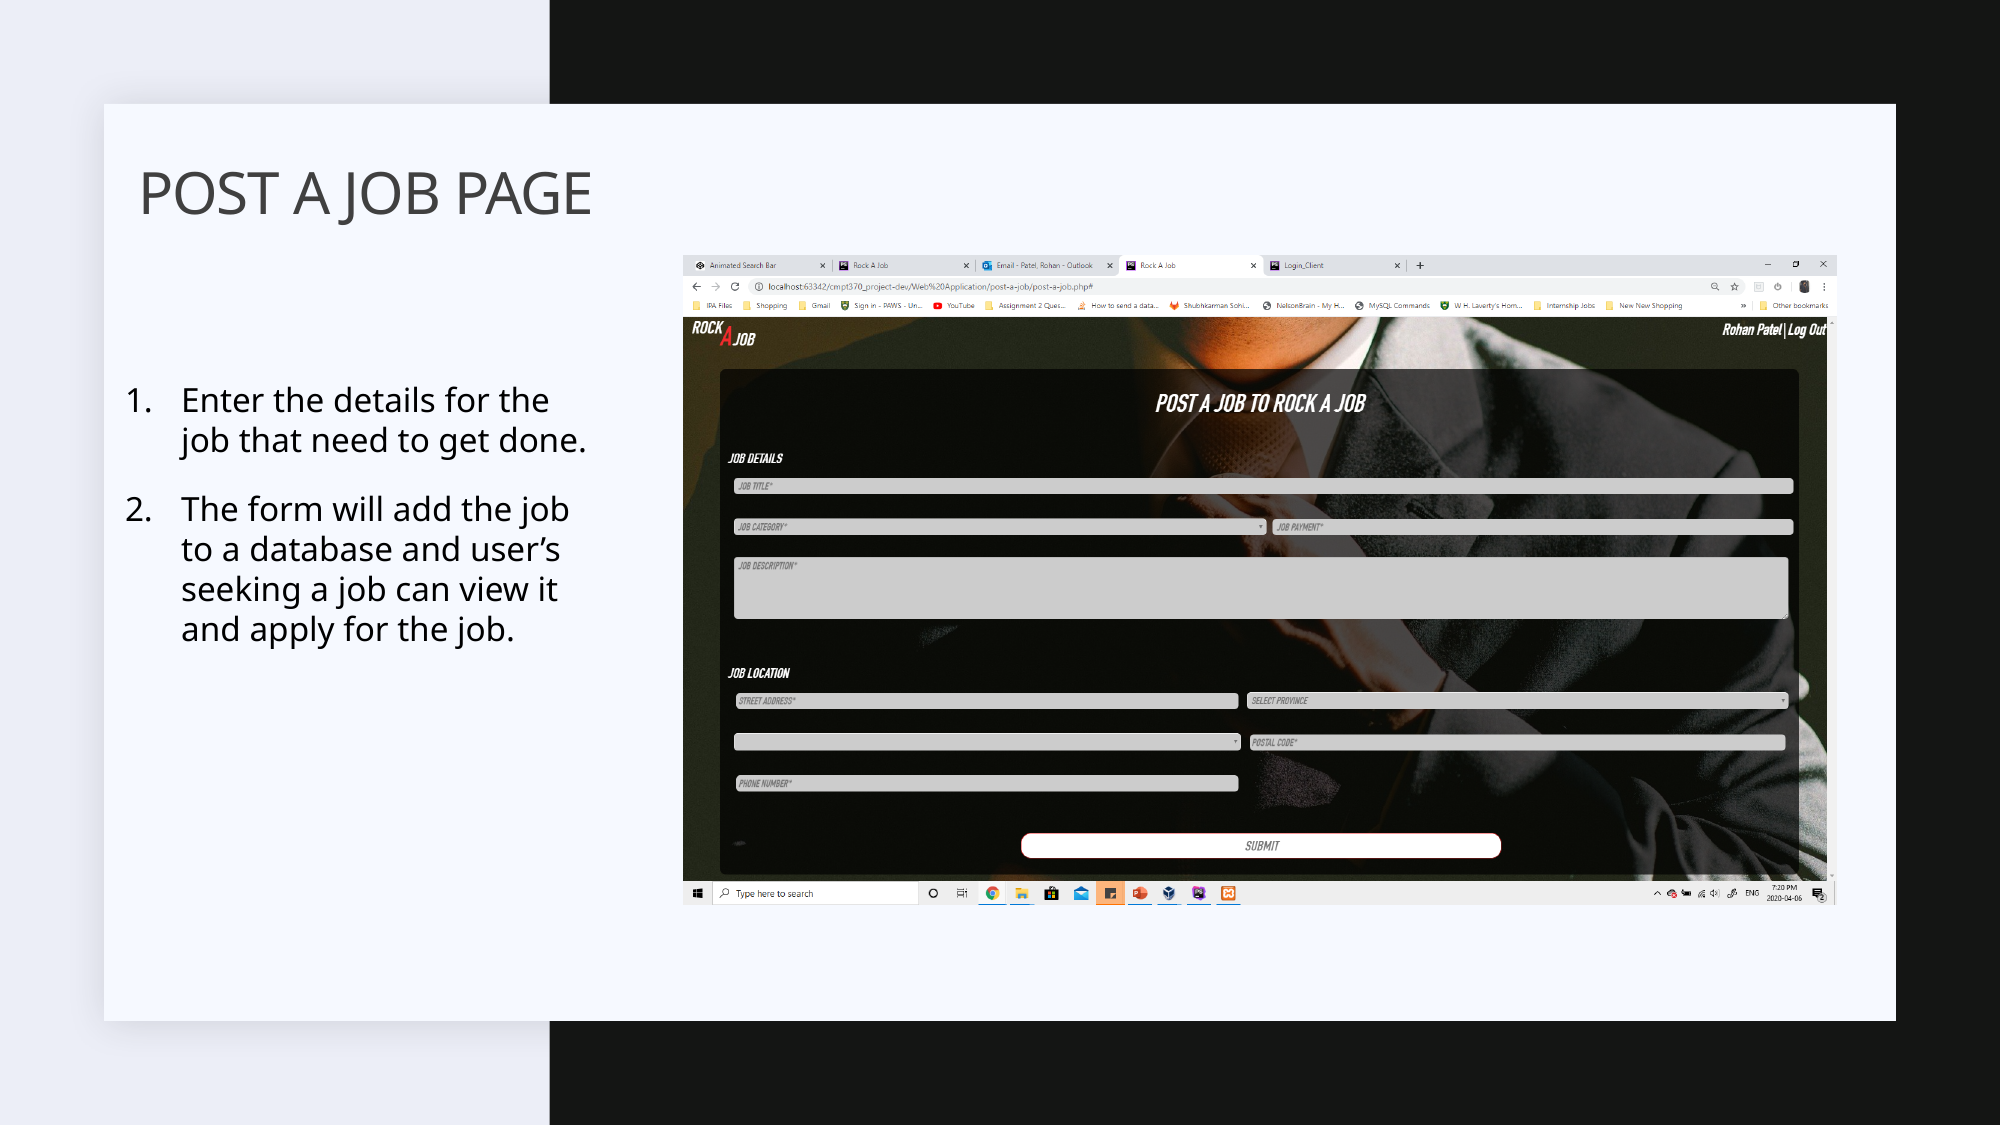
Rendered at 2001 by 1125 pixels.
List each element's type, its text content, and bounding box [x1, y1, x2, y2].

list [682, 255, 1837, 905]
text_box [120, 294, 626, 890]
text_box Enter the details for the job that need to get done. The form will add the job to a database and user’s seeking a job can view it and apply for the job. [124, 216, 608, 812]
title POST A JOB PAGE [0, 147, 768, 244]
